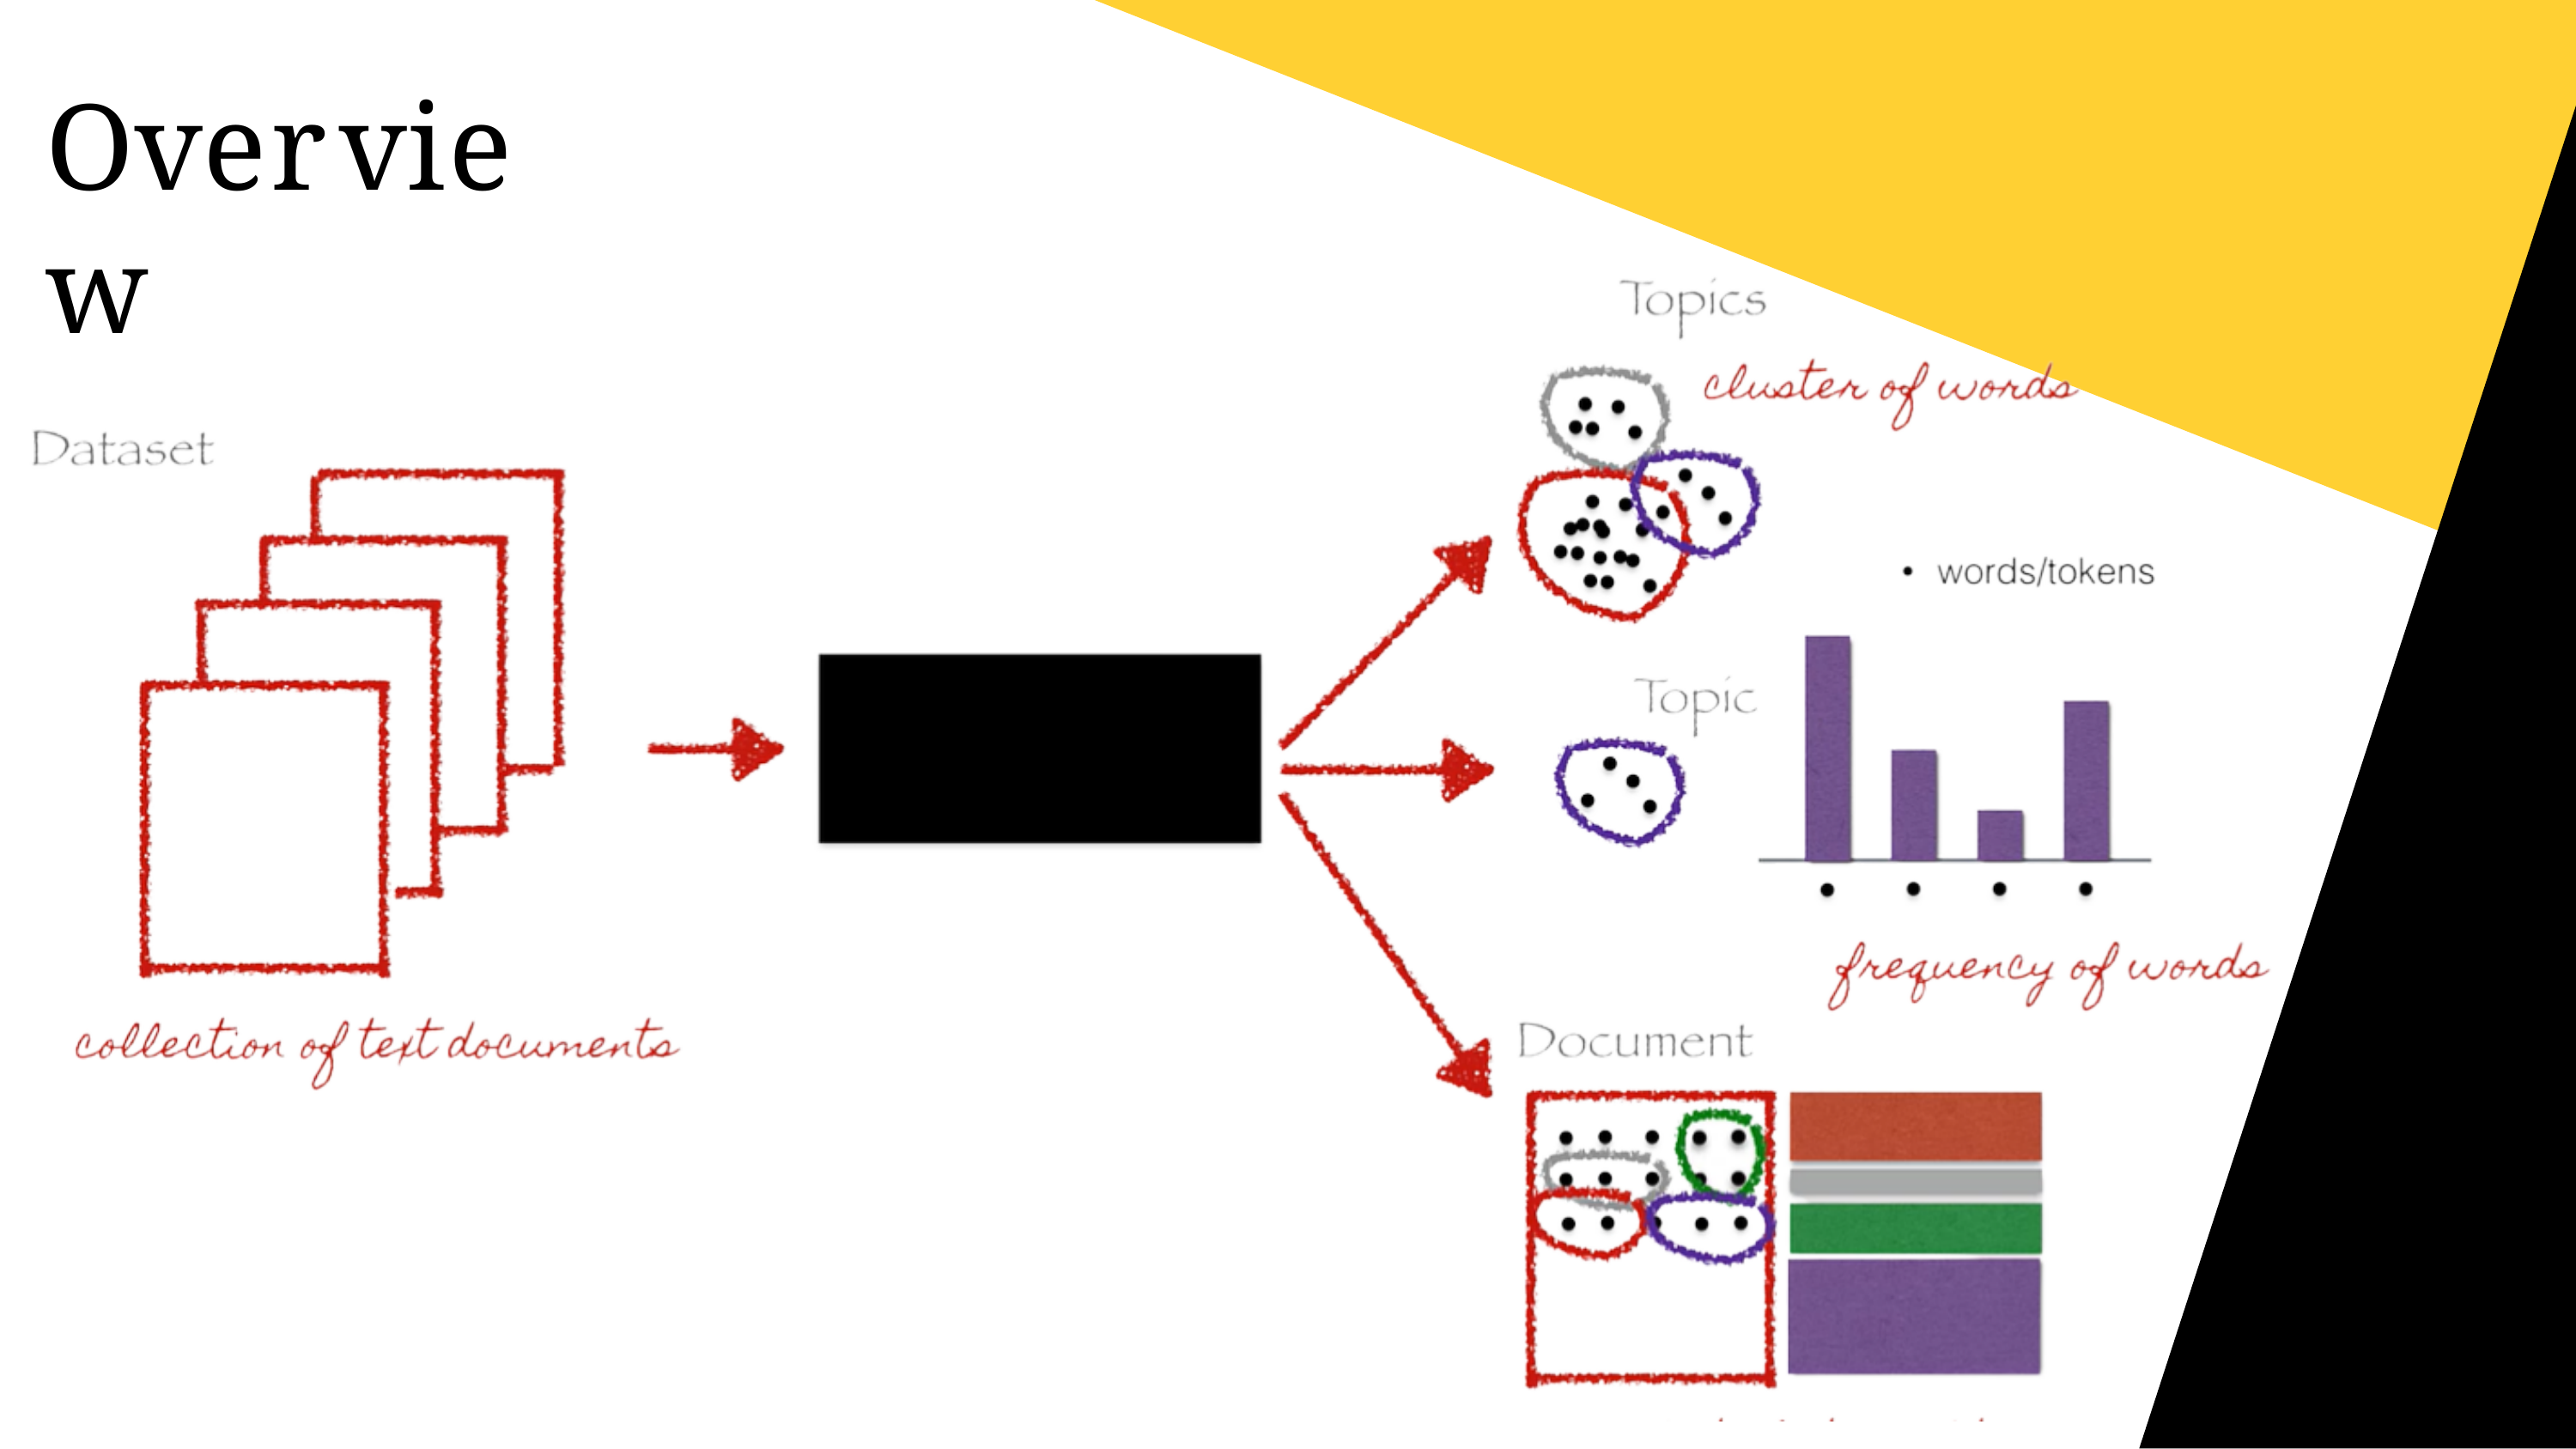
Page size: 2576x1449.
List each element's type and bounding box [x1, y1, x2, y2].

text_box [0, 0, 2576, 1449]
